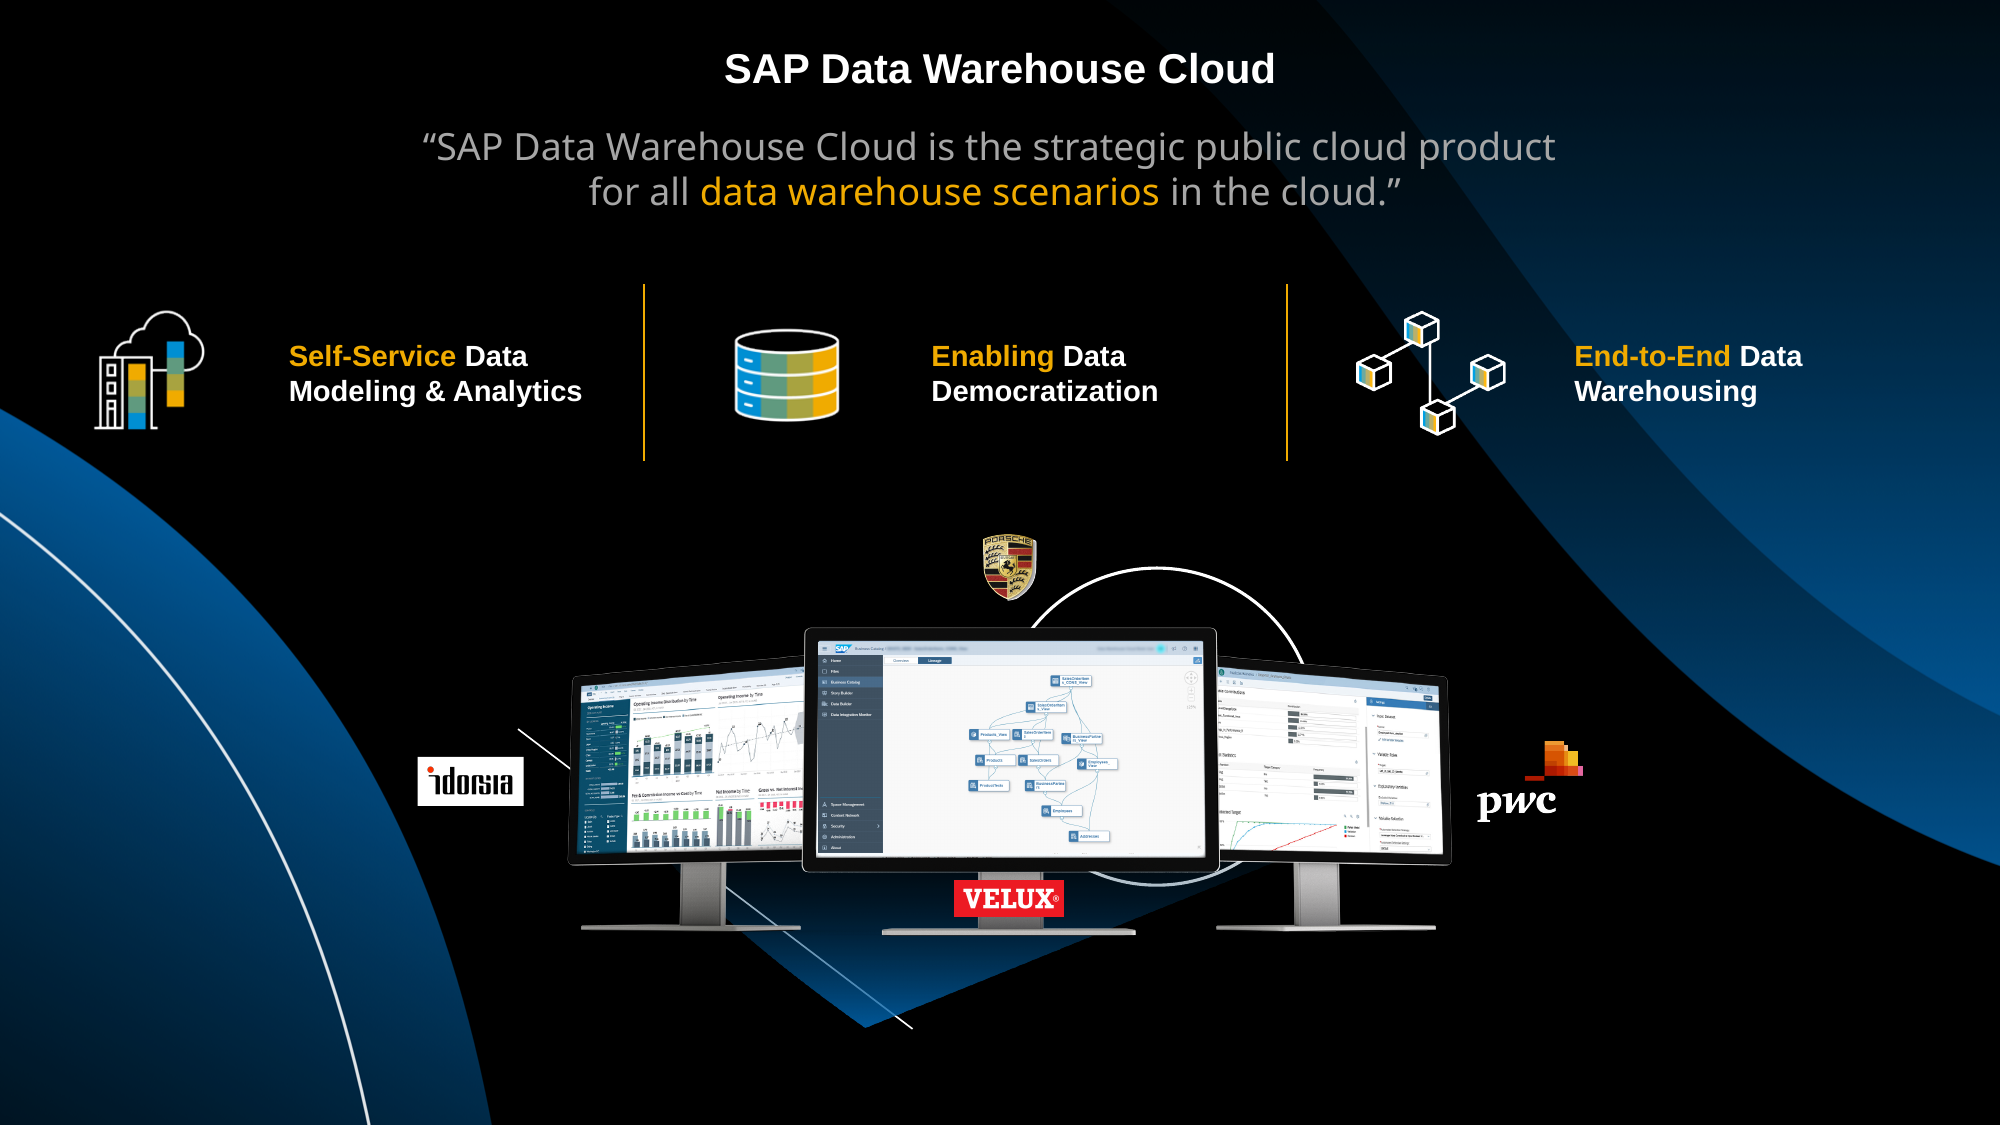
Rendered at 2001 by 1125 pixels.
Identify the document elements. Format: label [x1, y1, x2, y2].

picture [0, 0, 2001, 1125]
text_box [417, 534, 1584, 1030]
